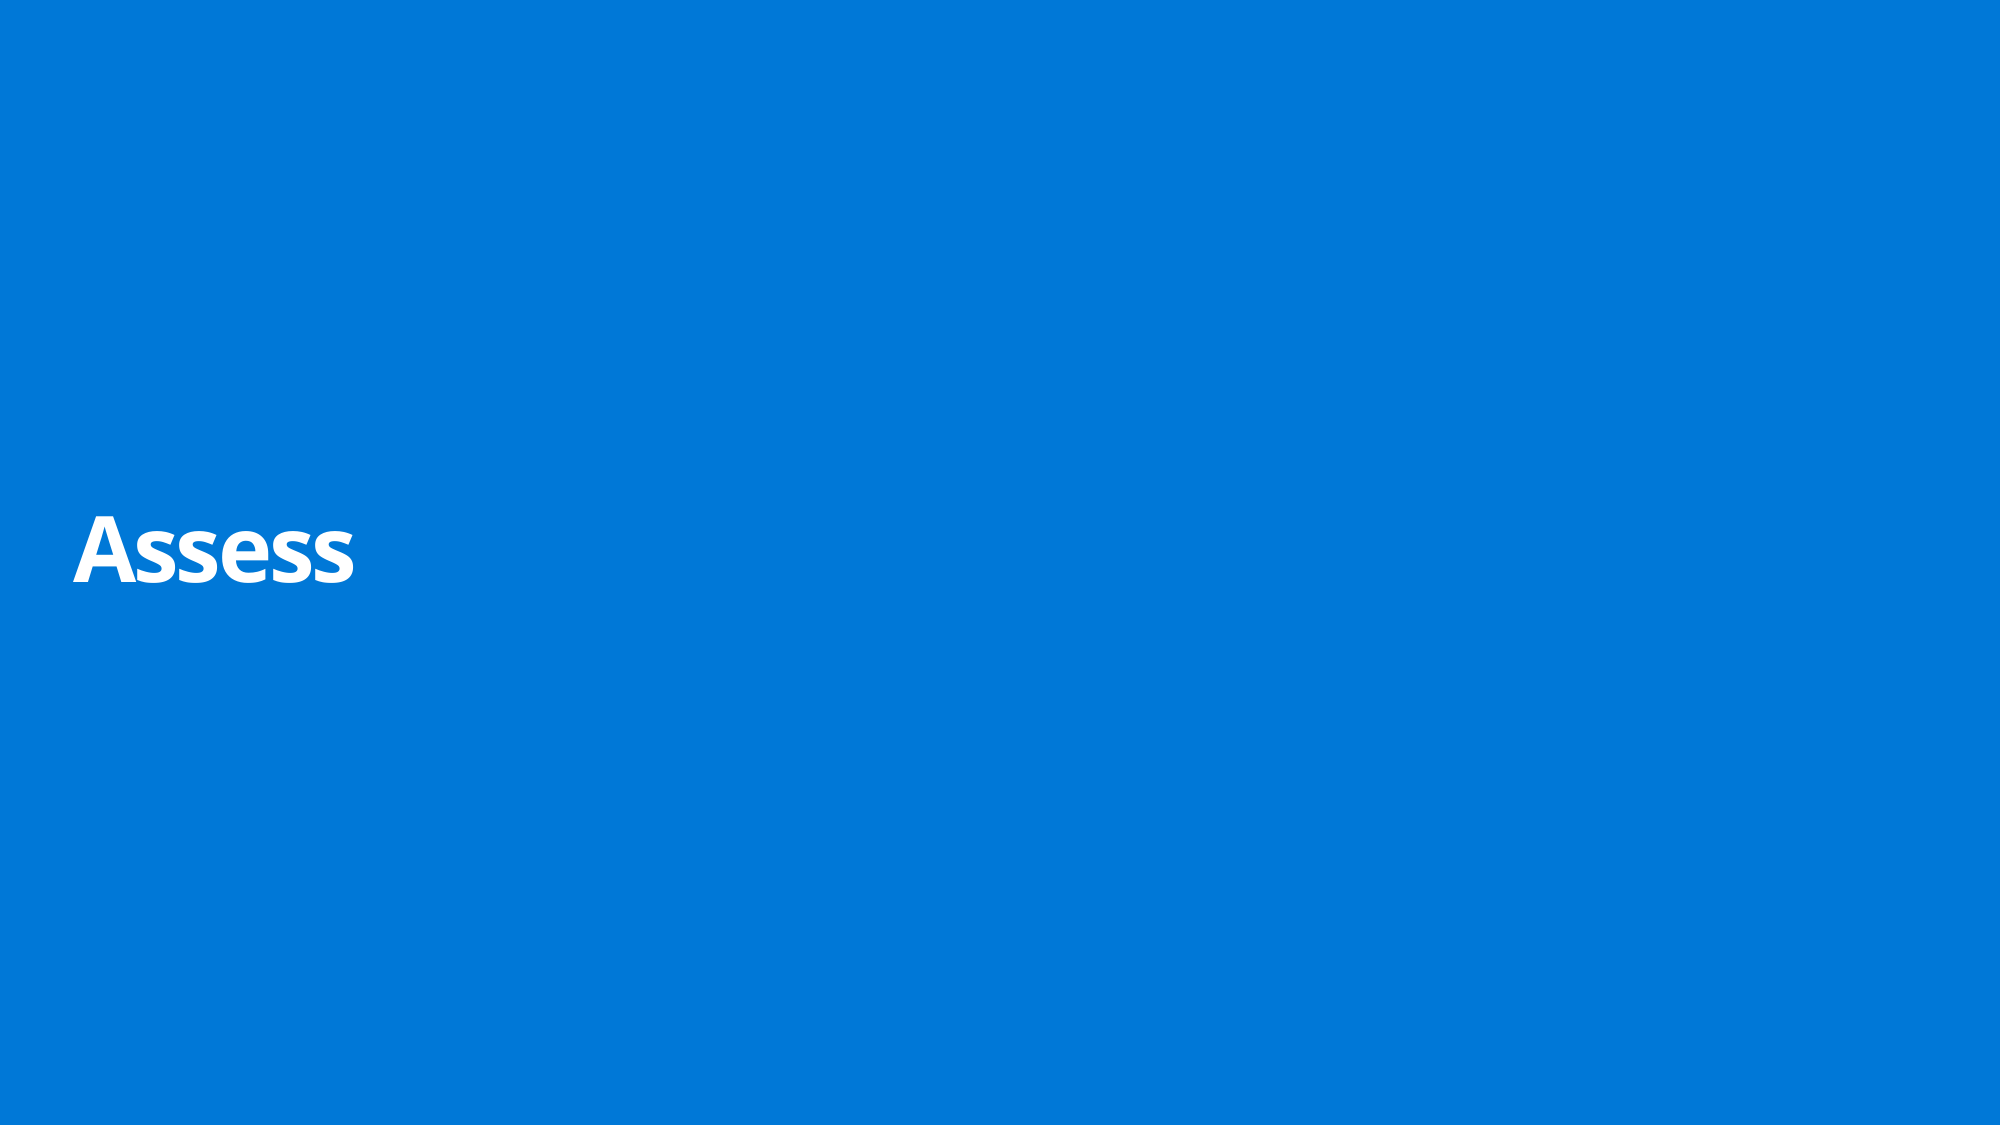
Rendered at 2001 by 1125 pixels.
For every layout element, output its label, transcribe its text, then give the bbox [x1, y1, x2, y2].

title Assess [73, 502, 1455, 603]
